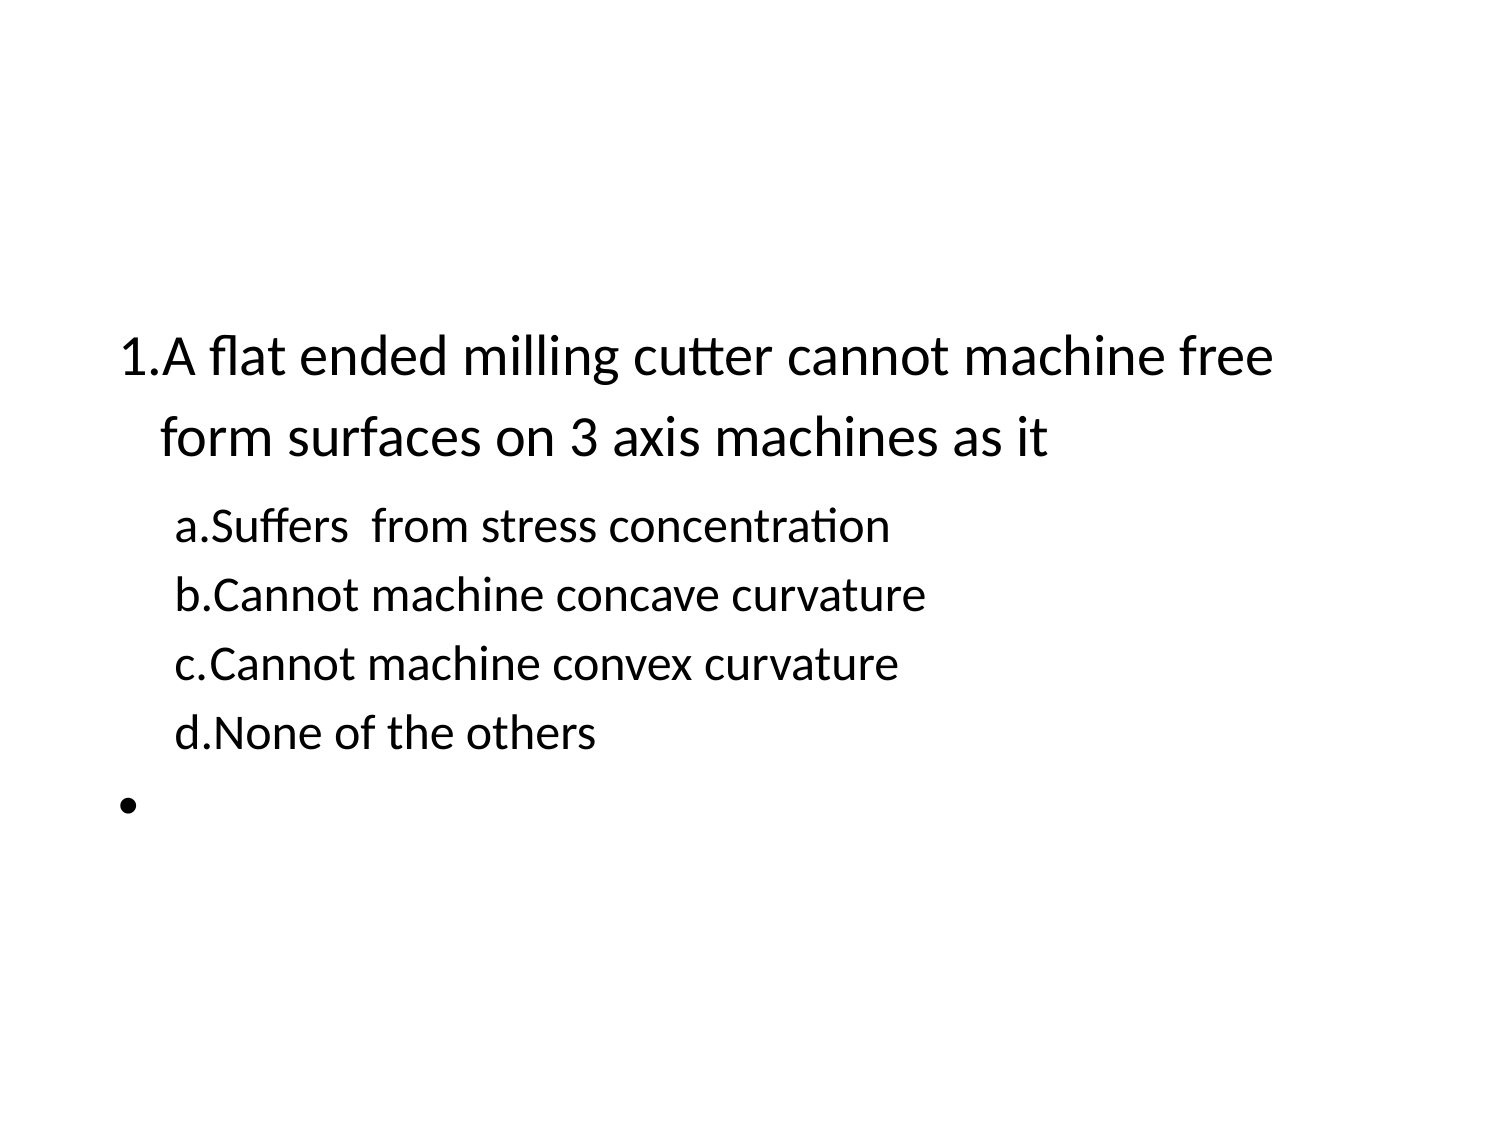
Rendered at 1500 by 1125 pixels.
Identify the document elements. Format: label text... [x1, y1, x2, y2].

list A flat ended milling cutter cannot machine free form surfaces on 3 axis machines as it Suffers from stress concentration Cannot machine concave curvature Cannot machine convex curvature None of the others [103, 299, 1397, 1014]
